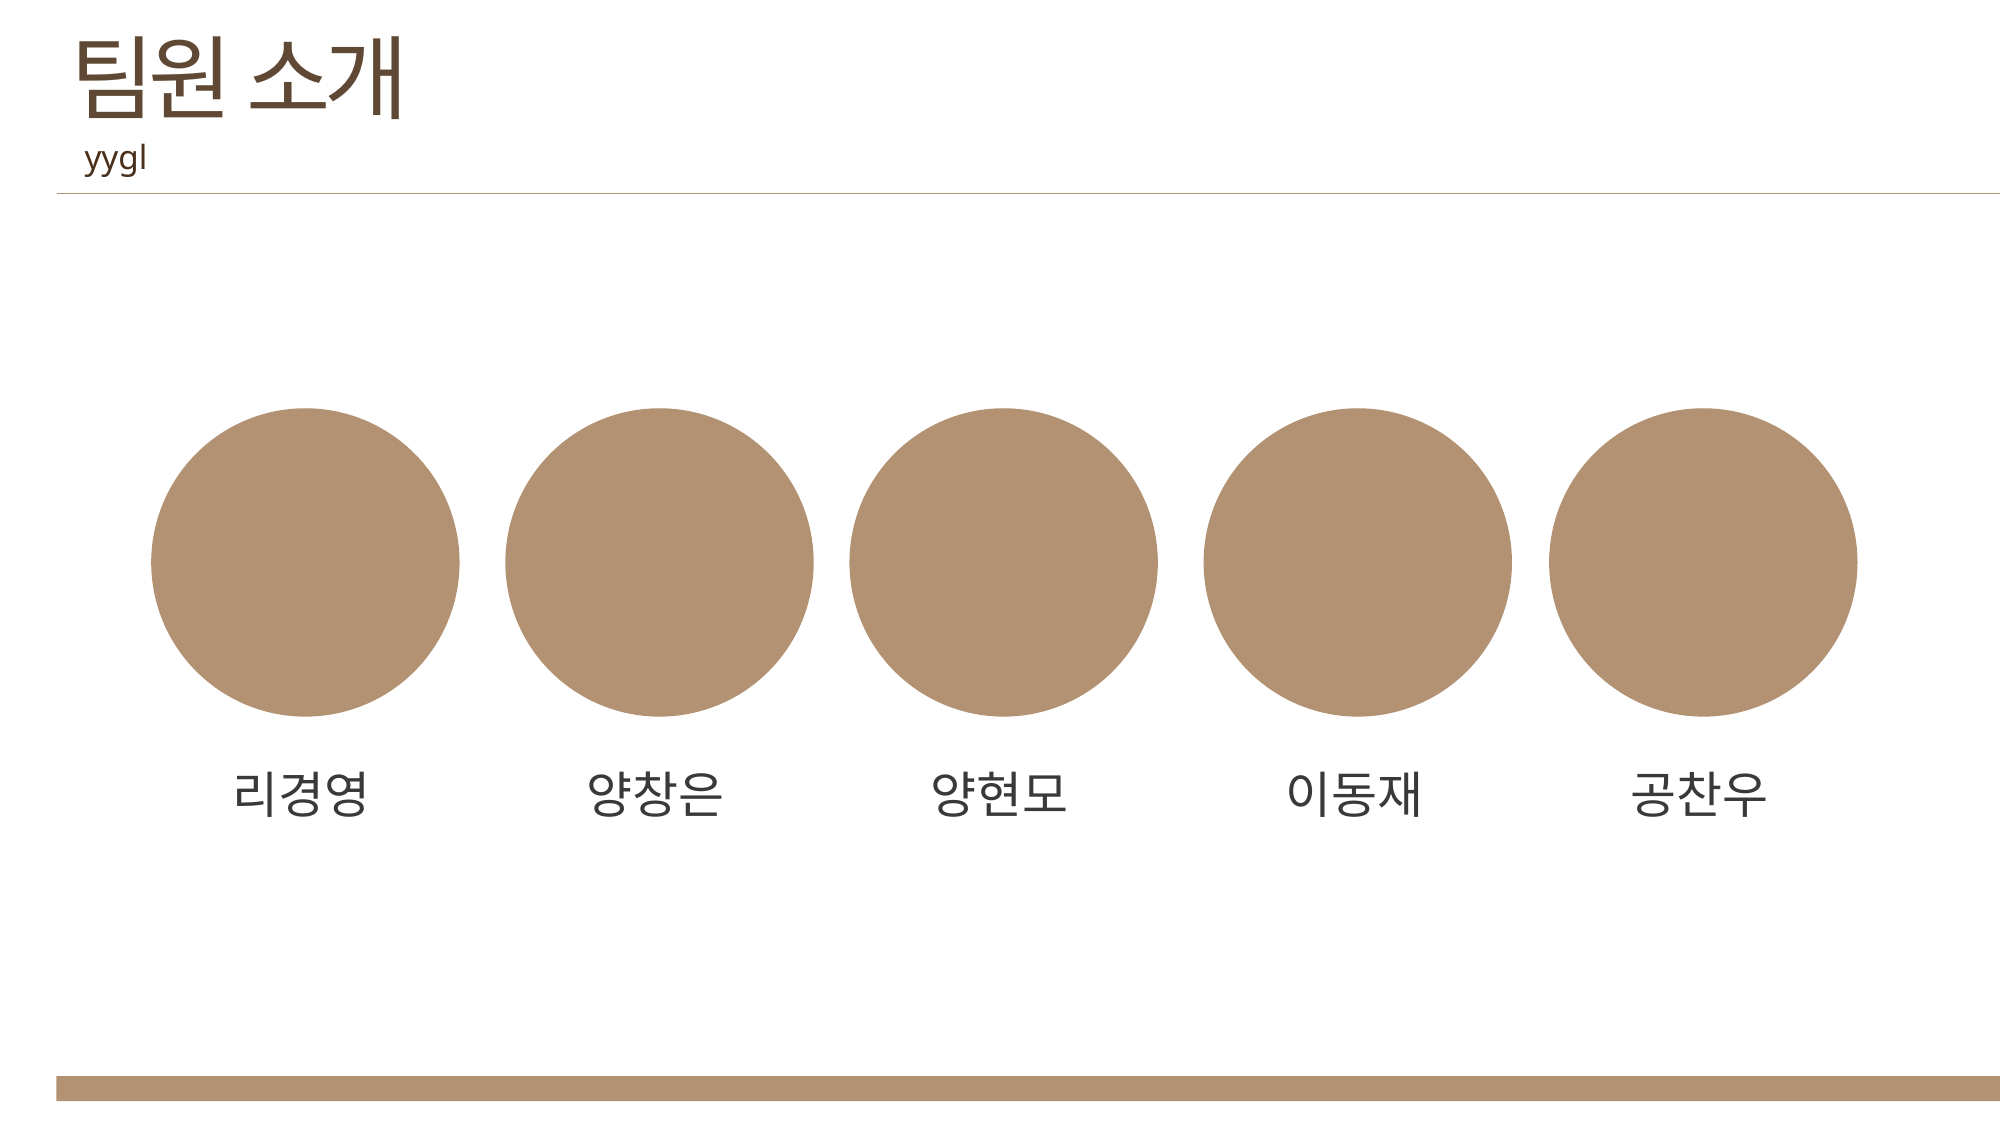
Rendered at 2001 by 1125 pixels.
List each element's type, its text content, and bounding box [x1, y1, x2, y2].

text_box [848, 407, 1159, 718]
text_box 이동재 [1265, 756, 1443, 832]
text_box [55, 1075, 2000, 1102]
text_box 양창은 [567, 756, 745, 832]
text_box 리경영 [213, 756, 391, 832]
text_box [1548, 407, 1859, 718]
text_box [150, 407, 461, 718]
text_box [504, 407, 815, 718]
text_box 양현모 [911, 756, 1087, 832]
text_box [1202, 407, 1514, 718]
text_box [69, 13, 411, 185]
text_box 공찬우 [1611, 756, 1789, 832]
